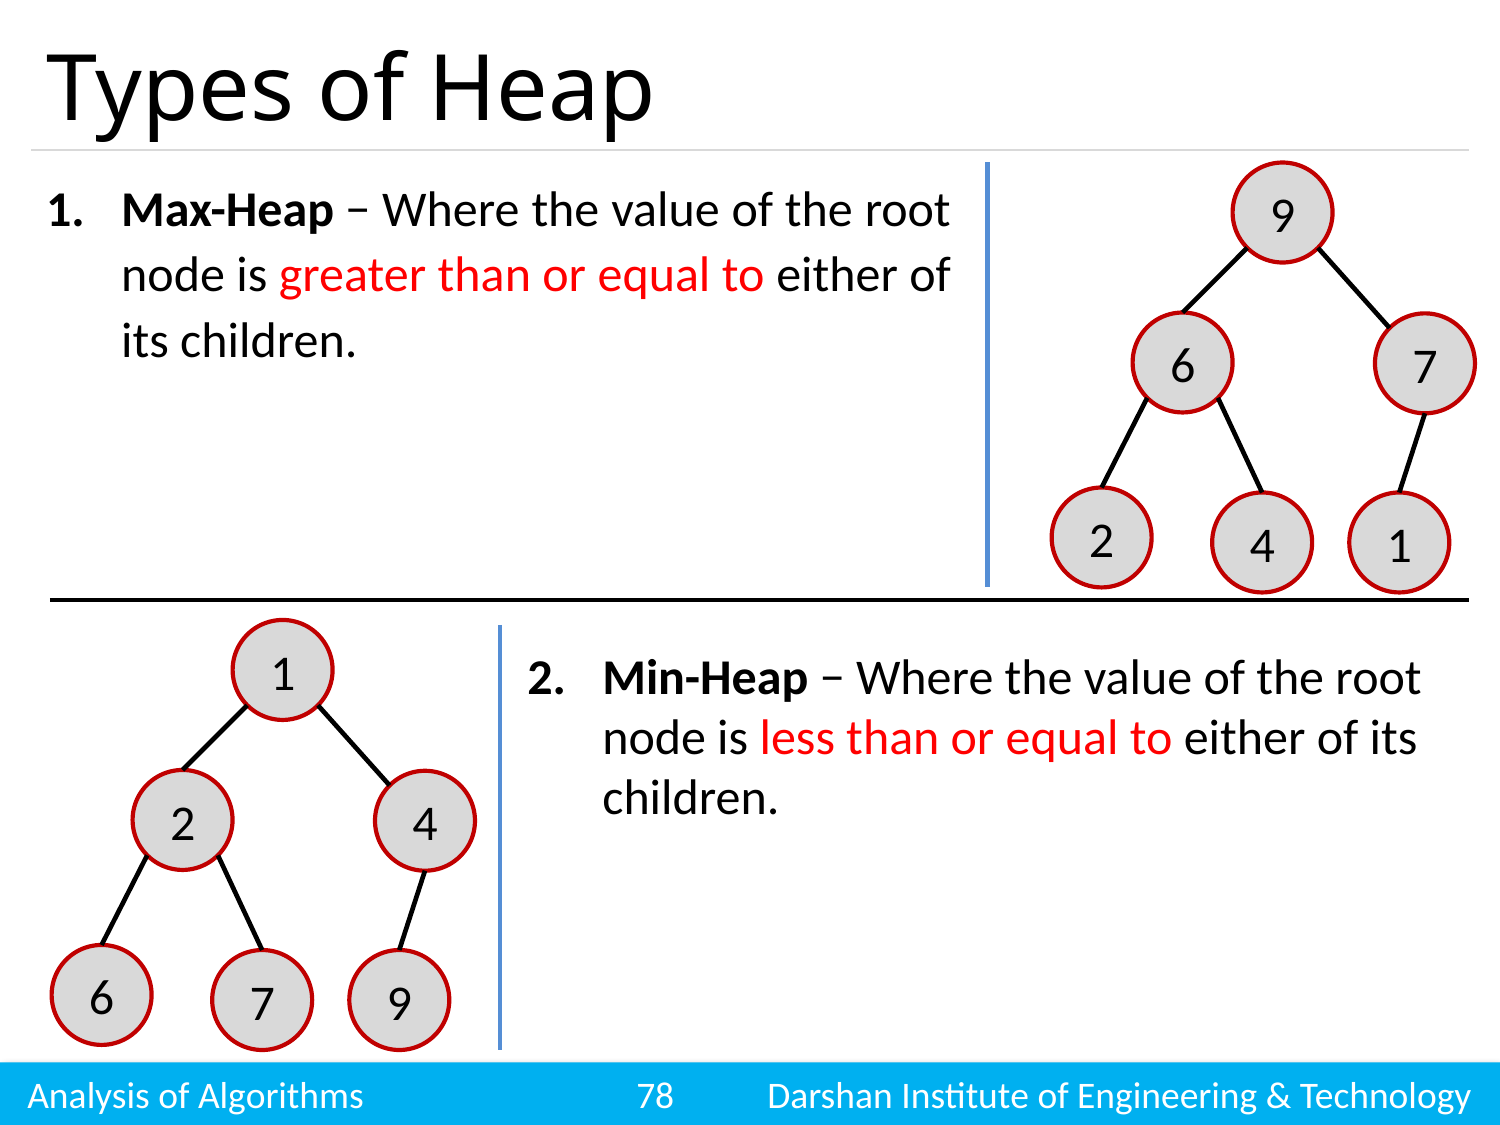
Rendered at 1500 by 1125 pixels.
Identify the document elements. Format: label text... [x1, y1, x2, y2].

text_box 4 [372, 768, 478, 873]
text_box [1217, 397, 1263, 493]
list Max-Heap − Where the value of the root node is greater than or equal to either of its children. [31, 162, 967, 563]
text_box 9 [1230, 160, 1335, 265]
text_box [399, 870, 426, 951]
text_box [1399, 413, 1426, 493]
text_box 7 [1372, 311, 1478, 416]
text_box Min-Heap − Where the value of the root node is less than or equal to either of its children. [512, 637, 1469, 893]
text_box 1 [1347, 490, 1452, 595]
text_box 9 [347, 948, 452, 1053]
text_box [317, 705, 390, 786]
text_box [217, 855, 263, 951]
text_box 6 [49, 943, 154, 1048]
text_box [1317, 247, 1390, 329]
text_box 7 [210, 948, 315, 1053]
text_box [1182, 247, 1248, 313]
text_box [1101, 397, 1148, 488]
text_box 2 [130, 768, 235, 873]
text_box 6 [1130, 310, 1235, 415]
title Types of Heap [31, 17, 1469, 150]
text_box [182, 705, 248, 771]
text_box 1 [230, 617, 335, 723]
text_box 2 [1049, 485, 1154, 590]
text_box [101, 854, 148, 946]
text_box 4 [1210, 490, 1315, 595]
